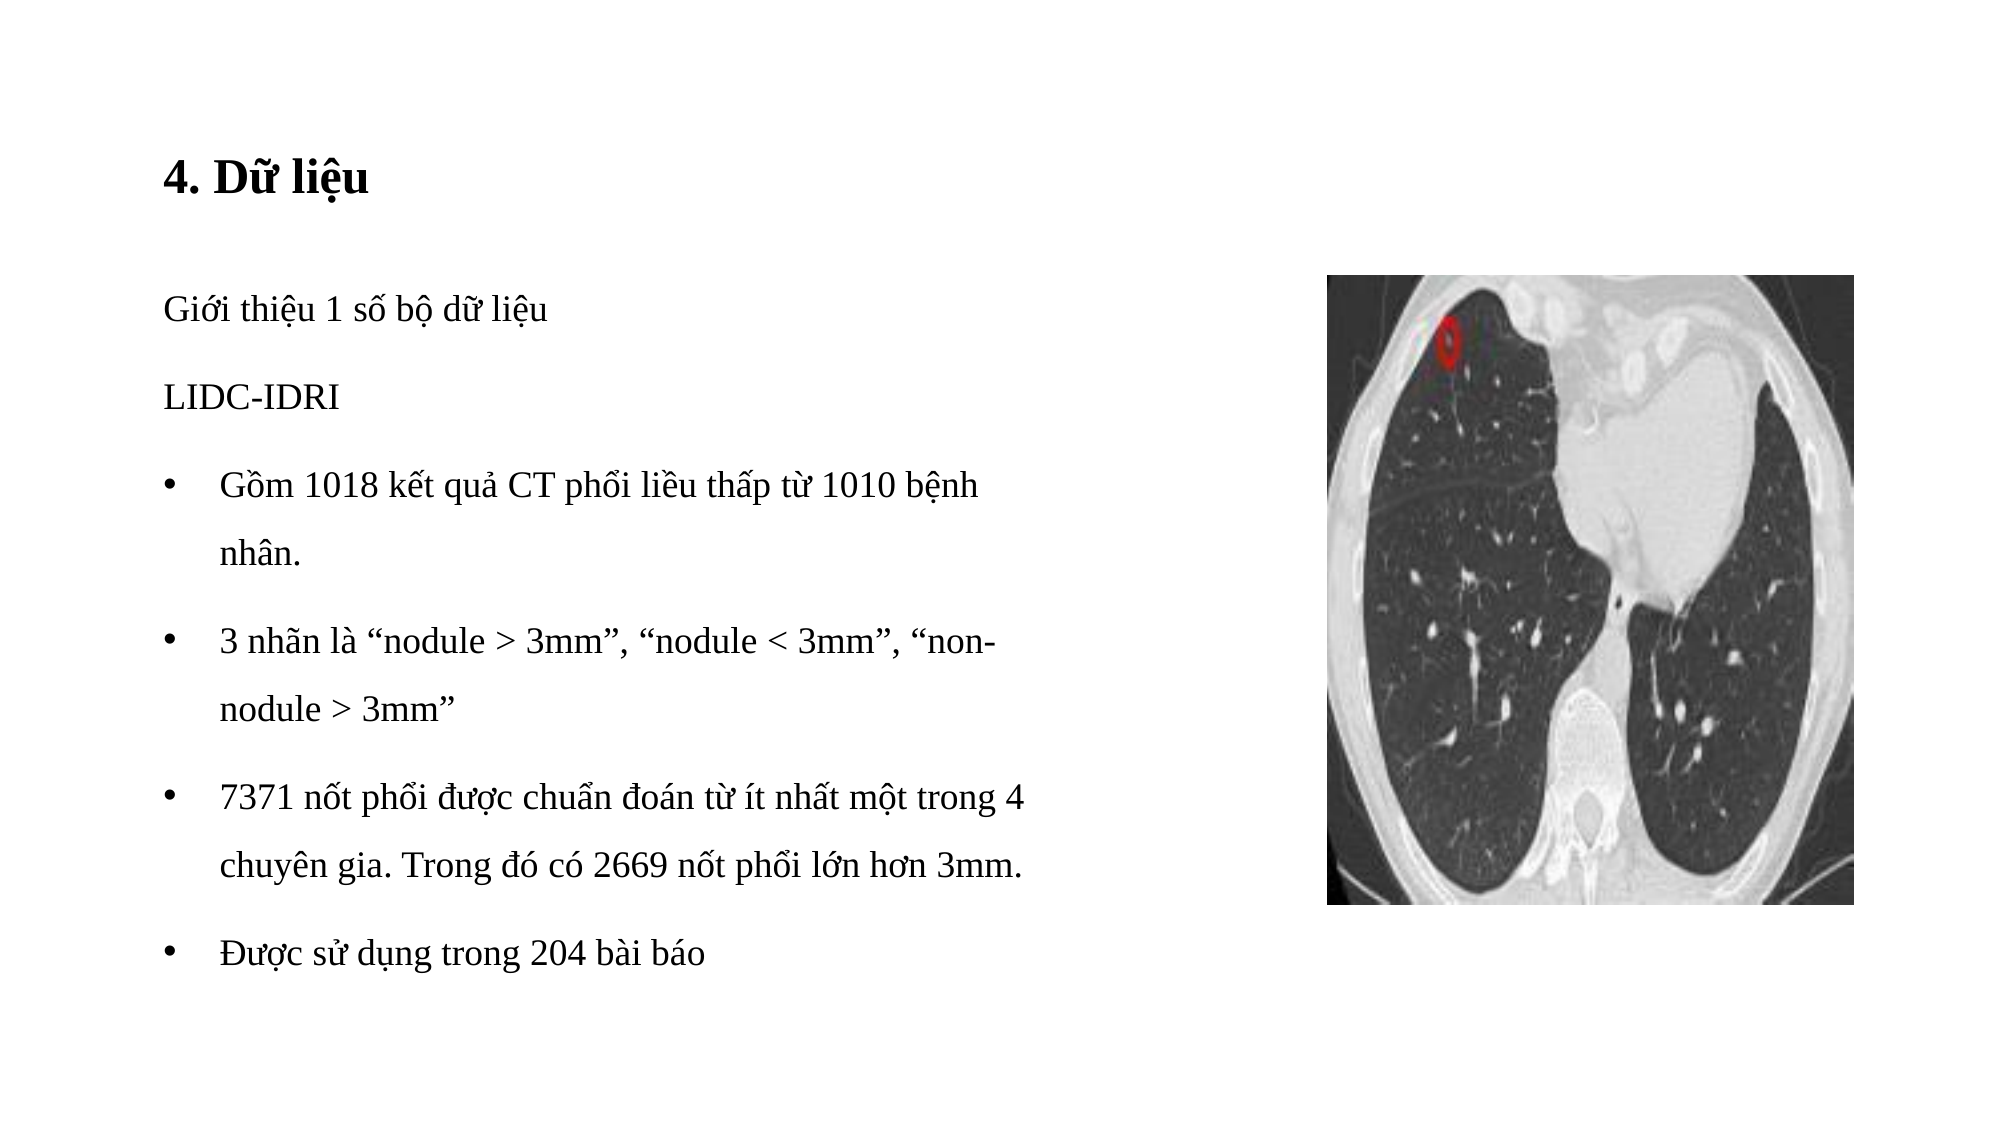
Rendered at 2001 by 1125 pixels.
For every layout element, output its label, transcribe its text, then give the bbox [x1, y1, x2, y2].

picture [1327, 275, 1854, 905]
title 4. Dữ liệu [148, 122, 1000, 213]
subtitle Giới thiệu 1 số bộ dữ liệu LIDC-IDRI Gồm 1018 kết quả CT phổi liều thấp từ 1010 bệnh nhân. 3 nhãn là “nodule > 3mm”, “nodule < 3mm”, “non-nodule > 3mm” 7371 nốt phổi được chuẩn đoán từ ít nhất một trong 4 chuyên gia. Trong đó có 2669 nốt phổi lớn hơn 3mm. Được sử dụng trong 204 bài báo [148, 253, 1075, 1046]
